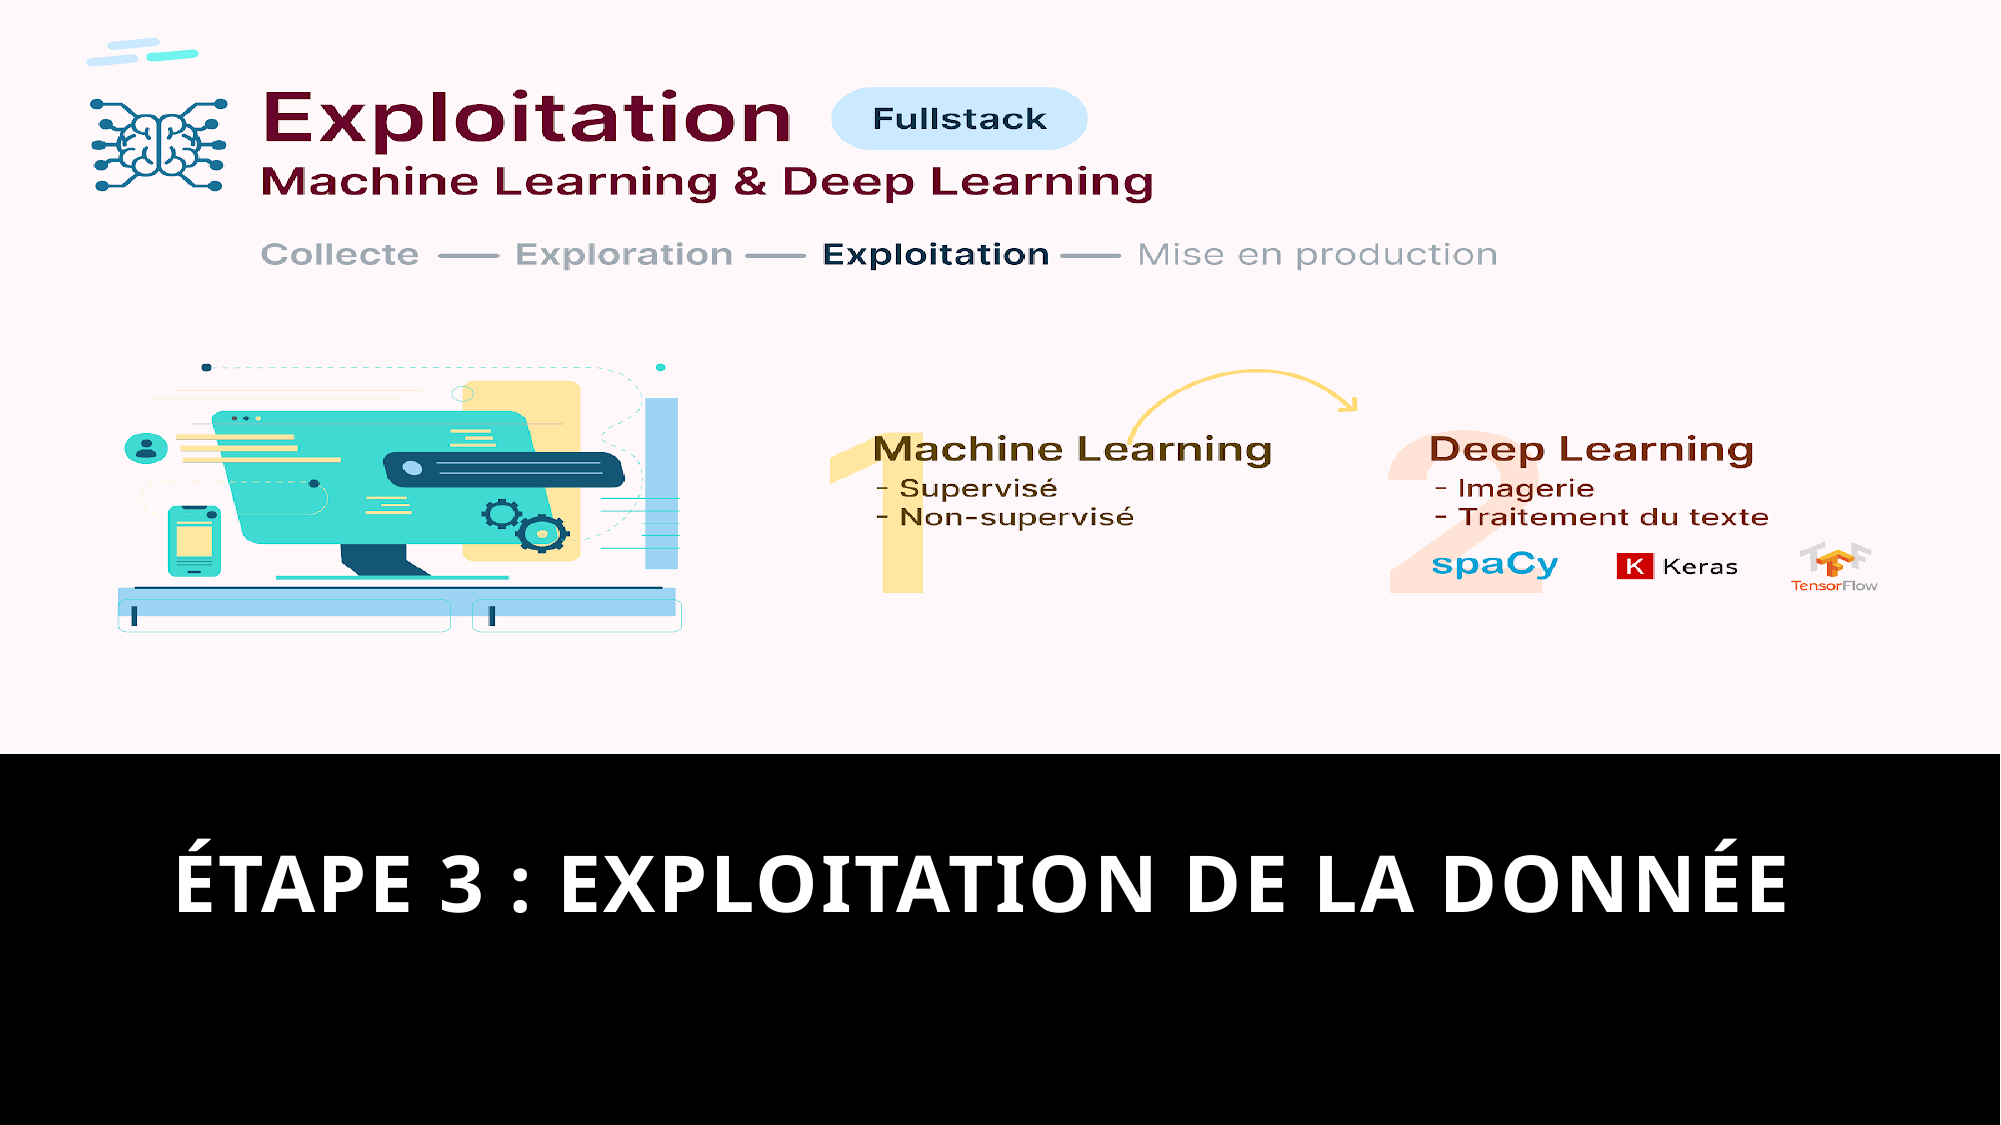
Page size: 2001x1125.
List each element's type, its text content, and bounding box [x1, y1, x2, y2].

picture [0, 0, 2000, 754]
title Étape 3 : Exploitation de la donnée [157, 825, 1842, 1043]
text_box [0, 754, 2000, 1125]
